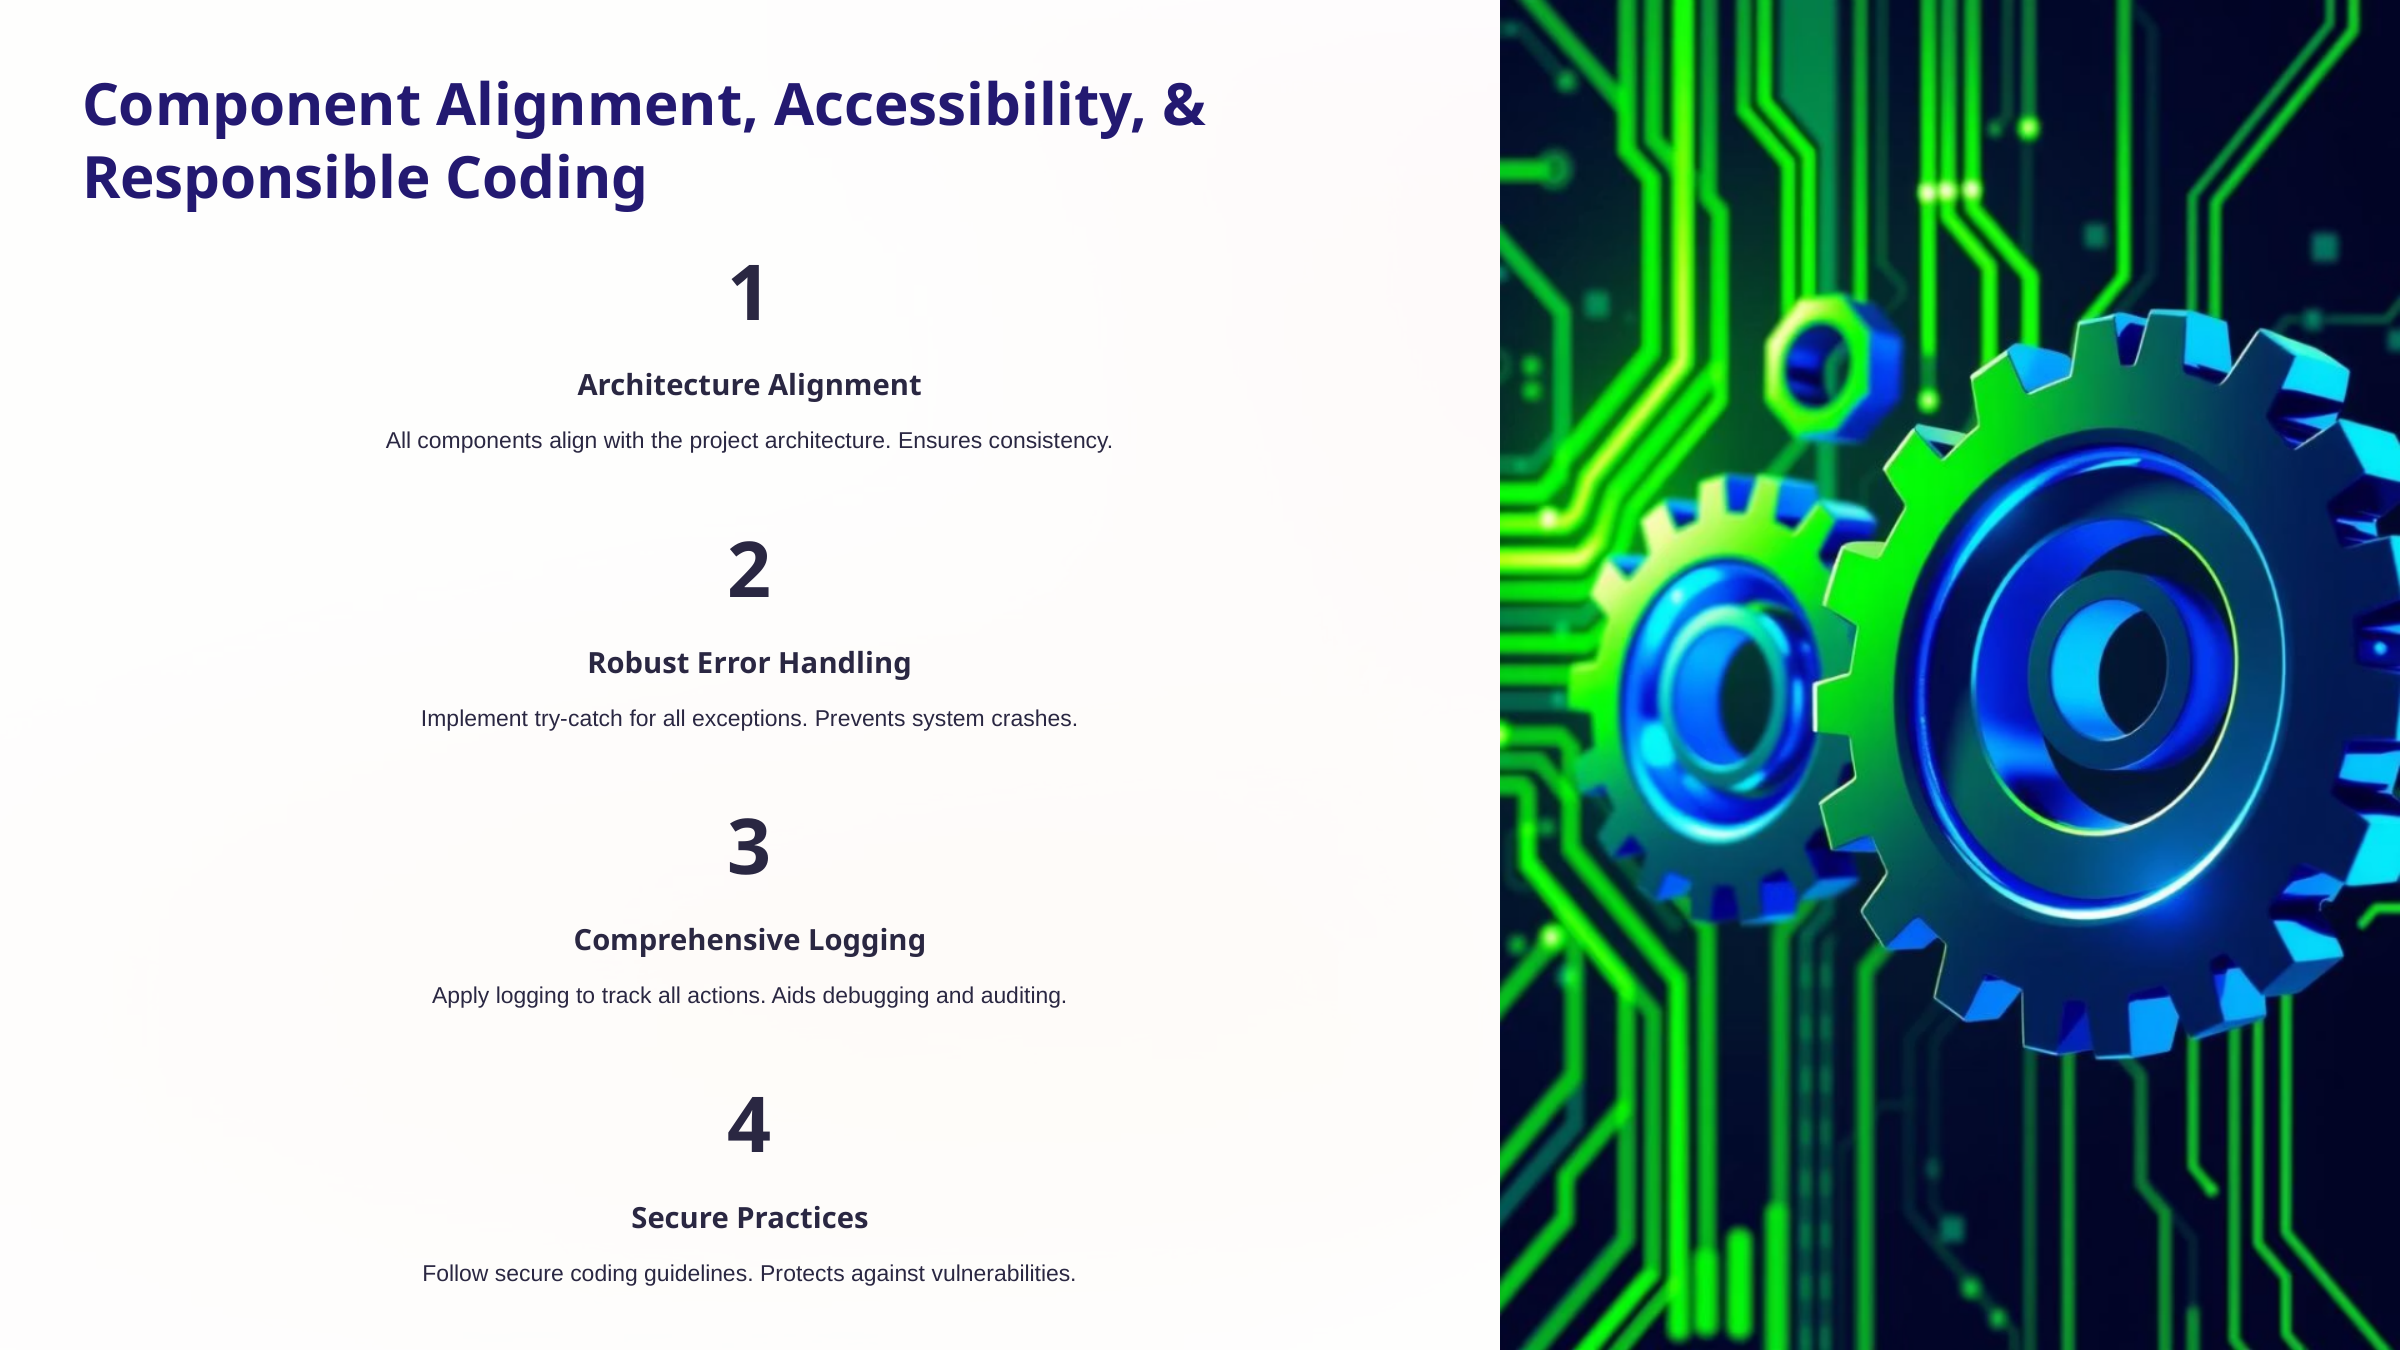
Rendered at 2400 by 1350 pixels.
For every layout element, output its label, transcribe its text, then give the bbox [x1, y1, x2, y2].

text_box Comprehensive Logging [585, 920, 915, 957]
text_box All components align with the project architecture. Ensures consistency. [82, 415, 1418, 454]
text_box 1 [82, 258, 1418, 336]
text_box 2 [82, 535, 1418, 614]
text_box 4 [82, 1090, 1418, 1169]
text_box Apply logging to track all actions. Aids debugging and auditing. [82, 970, 1418, 1009]
text_box Robust Error Handling [597, 642, 903, 680]
text_box Component Alignment, Accessibility, & Responsible Coding [82, 64, 1418, 212]
text_box Architecture Alignment [589, 365, 911, 402]
text_box Implement try-catch for all exceptions. Prevents system crashes. [82, 693, 1418, 731]
text_box Follow secure coding guidelines. Protects against vulnerabilities. [82, 1248, 1418, 1286]
picture [1499, 0, 2400, 1350]
text_box Secure Practices [603, 1197, 897, 1235]
text_box 3 [82, 813, 1418, 891]
